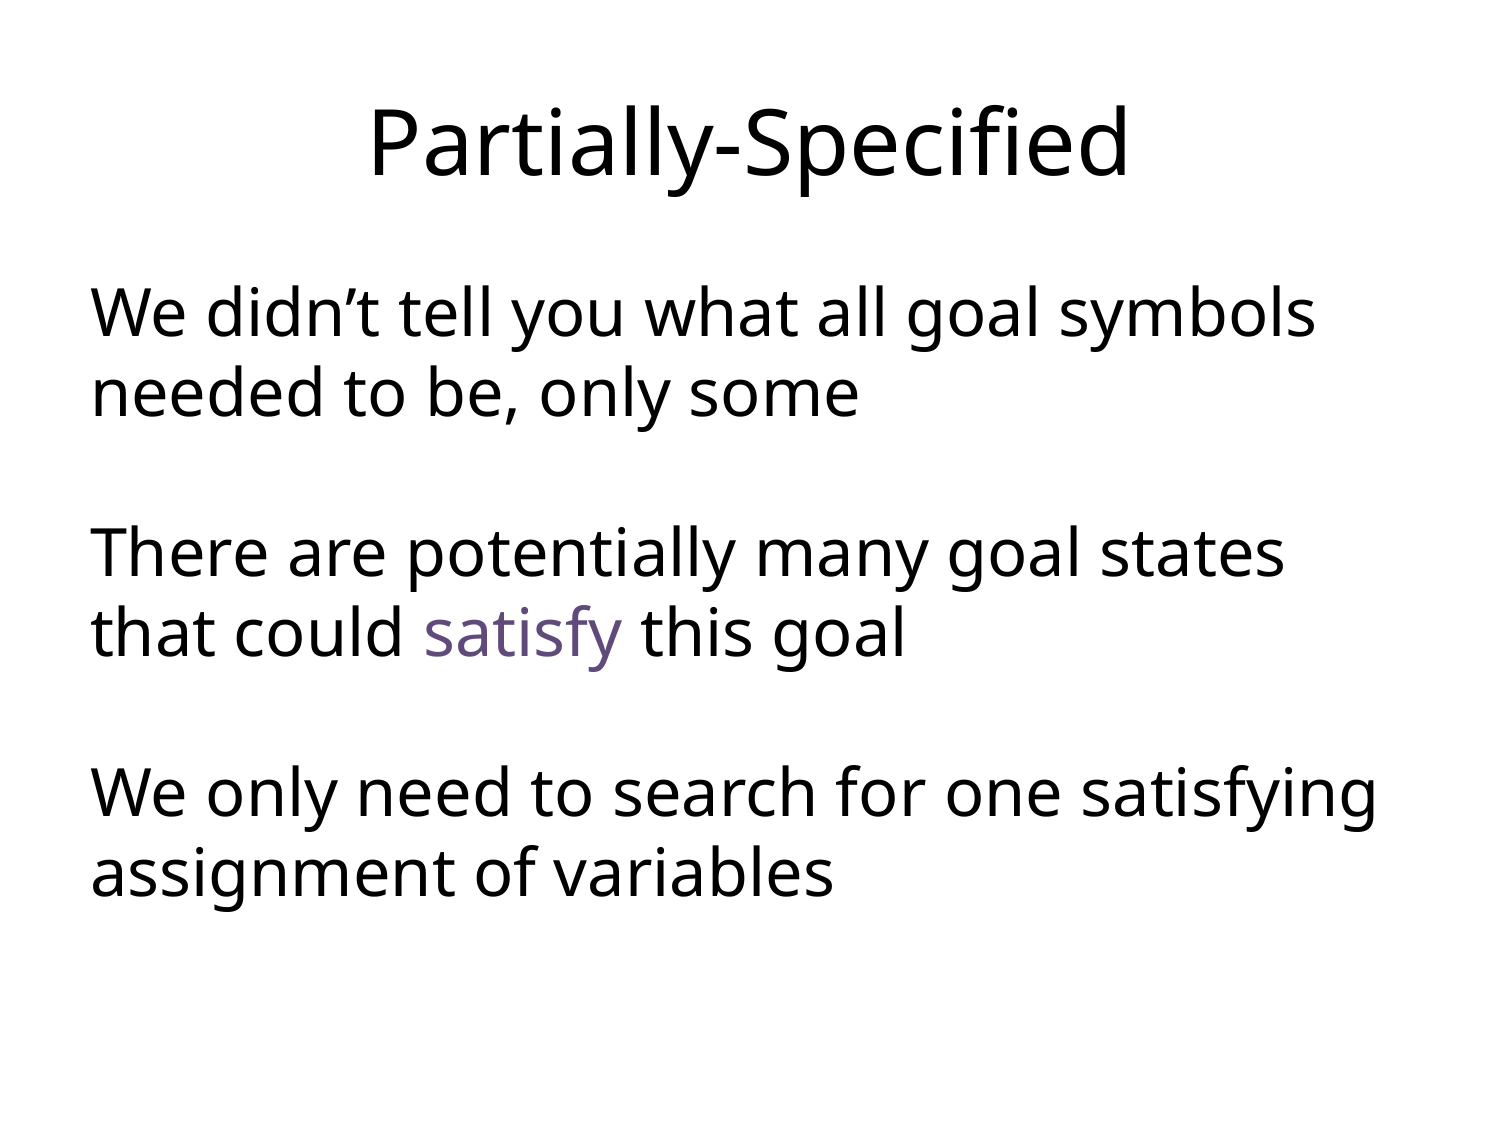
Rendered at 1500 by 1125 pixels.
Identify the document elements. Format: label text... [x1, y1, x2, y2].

list We didn’t tell you what all goal symbols needed to be, only some There are potentially many goal states that could satisfy this goal We only need to search for one satisfying assignment of variables [75, 262, 1425, 1005]
title Partially-Specified [75, 45, 1425, 233]
